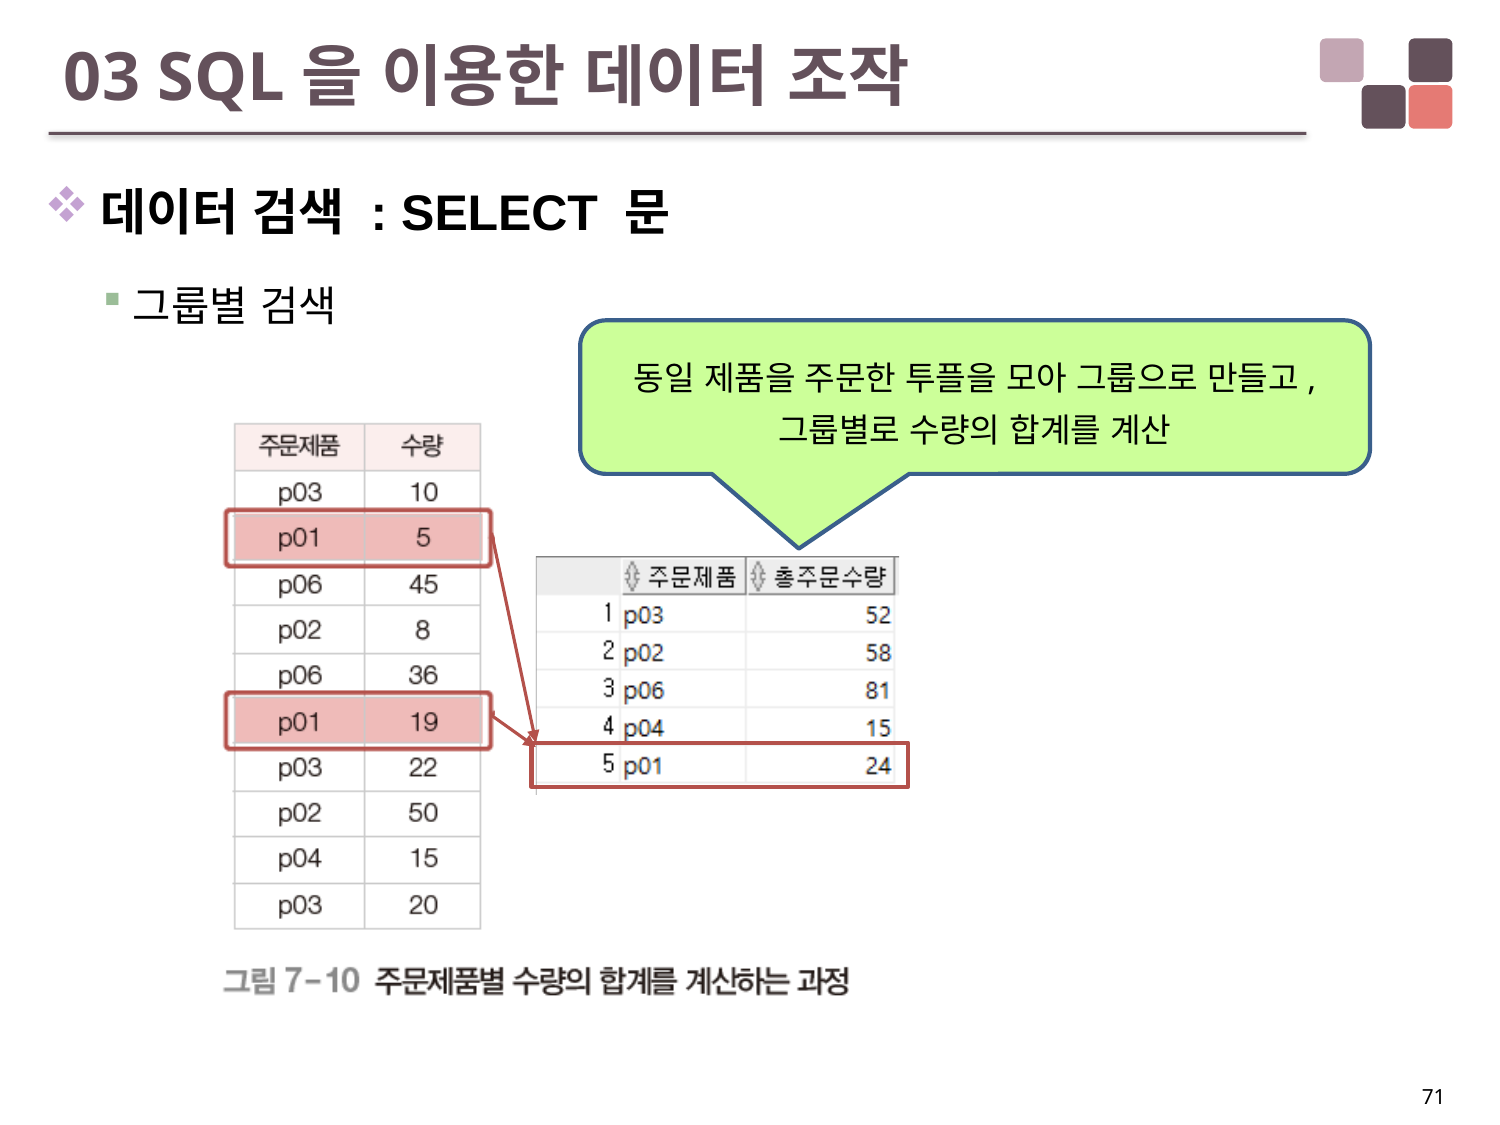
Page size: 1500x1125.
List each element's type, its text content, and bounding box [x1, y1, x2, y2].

title 03 SQL을 이용한 데이터 조작 [48, 25, 1459, 123]
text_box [203, 403, 1079, 1020]
text_box 데이터 검색 : SELECT 문 그룹별 검색 [29, 172, 1459, 1083]
text_box 동일 제품을 주문한 투플을 모아 그룹으로 만들고, 그룹별로 수량의 합계를 계산 [578, 318, 1373, 476]
